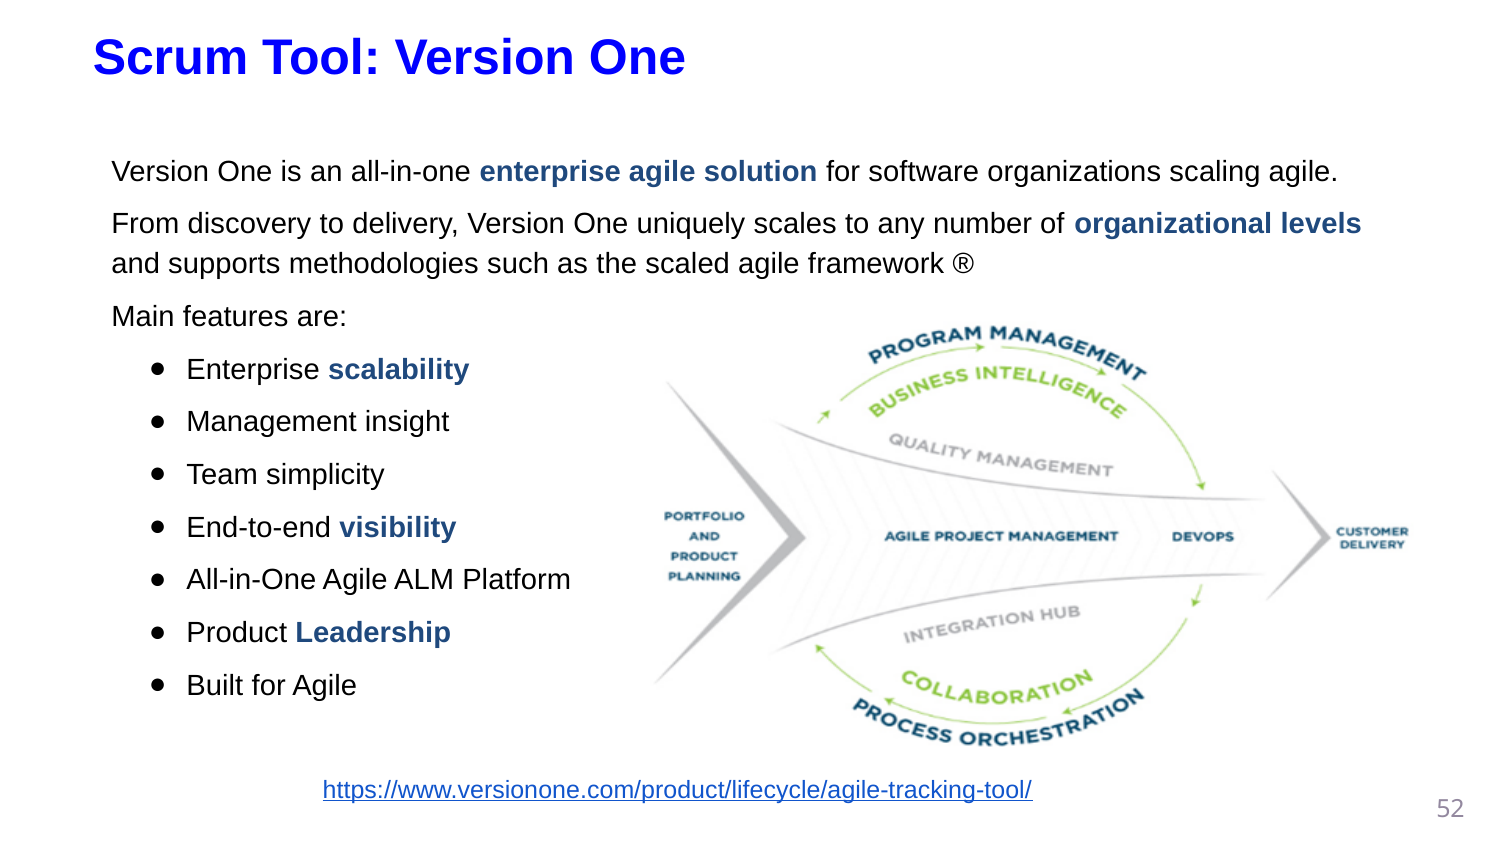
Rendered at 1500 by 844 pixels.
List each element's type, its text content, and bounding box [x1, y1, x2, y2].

text_box Version One is an all-in-one enterprise agile solution for software organizations scaling agile. From discovery to delivery, Version One uniquely scales to any number of organizational levels and supports methodologies such as the scaled agile framework ® Main features are: Enterprise scalability Management insight Team simplicity End-to-end visibility All-in-One Agile ALM Platform Product Leadership Built for Agile [96, 131, 1391, 796]
picture [648, 314, 1415, 766]
text_box https://www.versionone.com/product/lifecycle/agile-tracking-tool/ [307, 758, 1285, 814]
text_box Scrum Tool: Version One [77, 16, 1371, 106]
